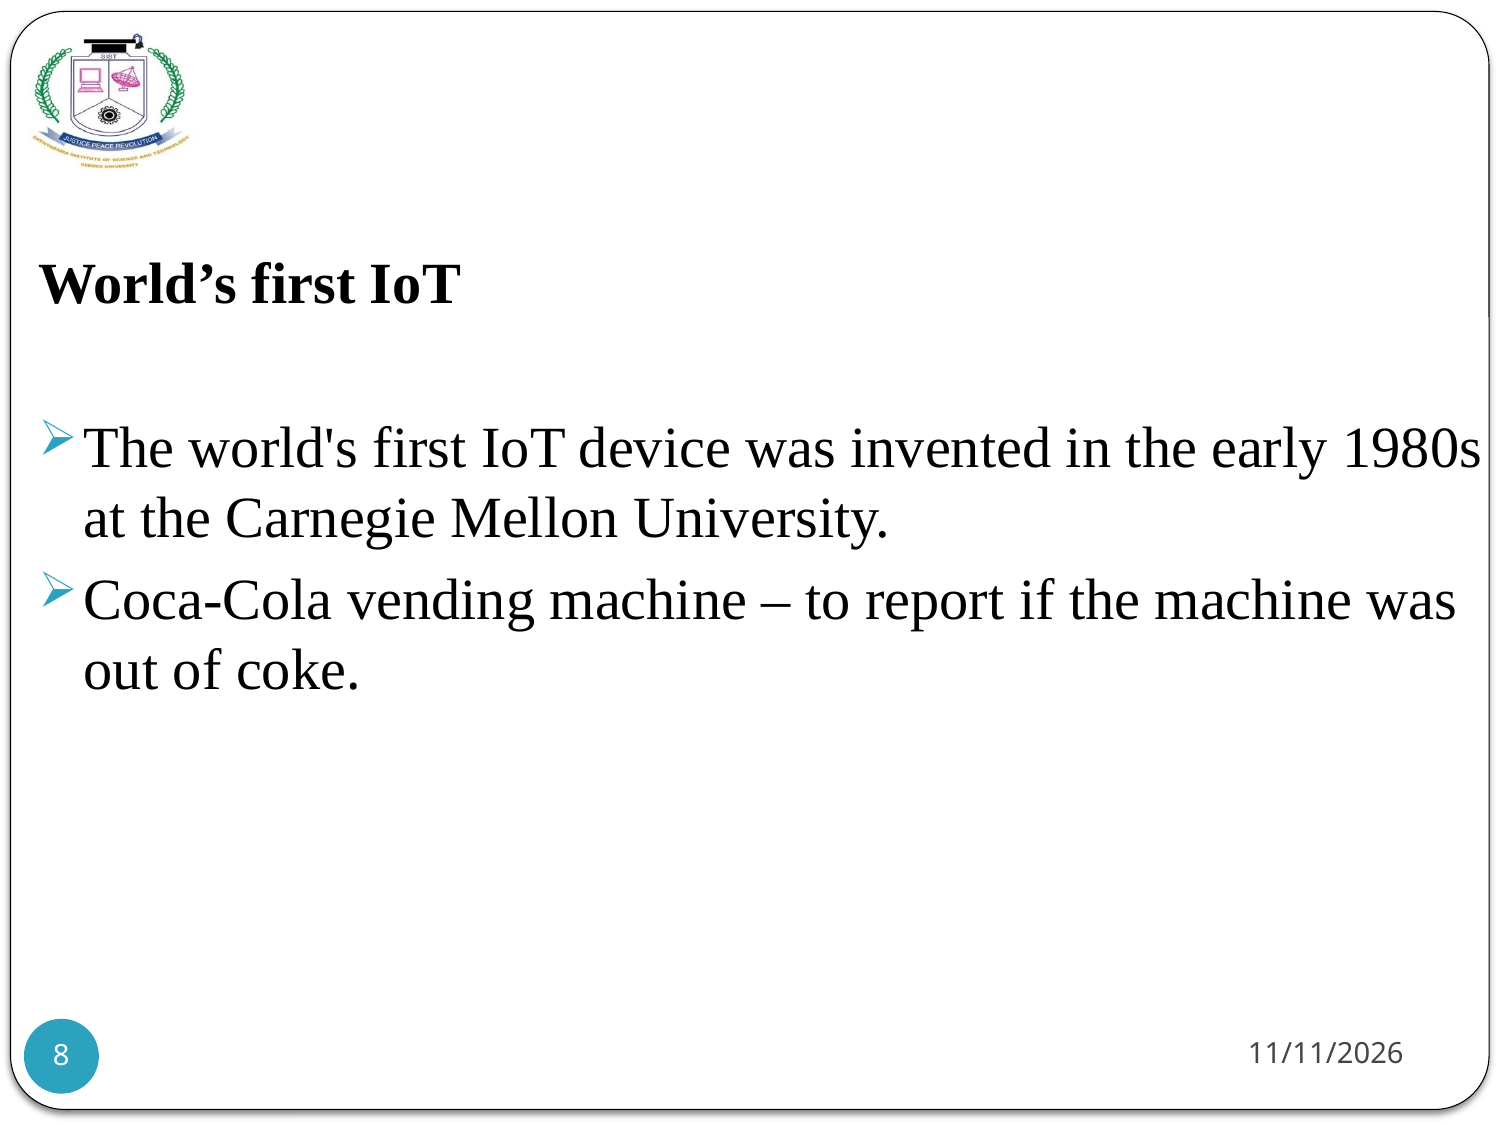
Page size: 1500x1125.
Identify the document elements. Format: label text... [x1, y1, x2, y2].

list World’s first IoT The world's first IoT device was invented in the early 1980s at the Carnegie Mellon University. Coca-Cola vending machine – to report if the machine was out of coke. [23, 237, 1500, 988]
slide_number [1012, 1015, 1419, 1094]
slide_number 8 [23, 1018, 99, 1094]
picture [29, 30, 194, 172]
